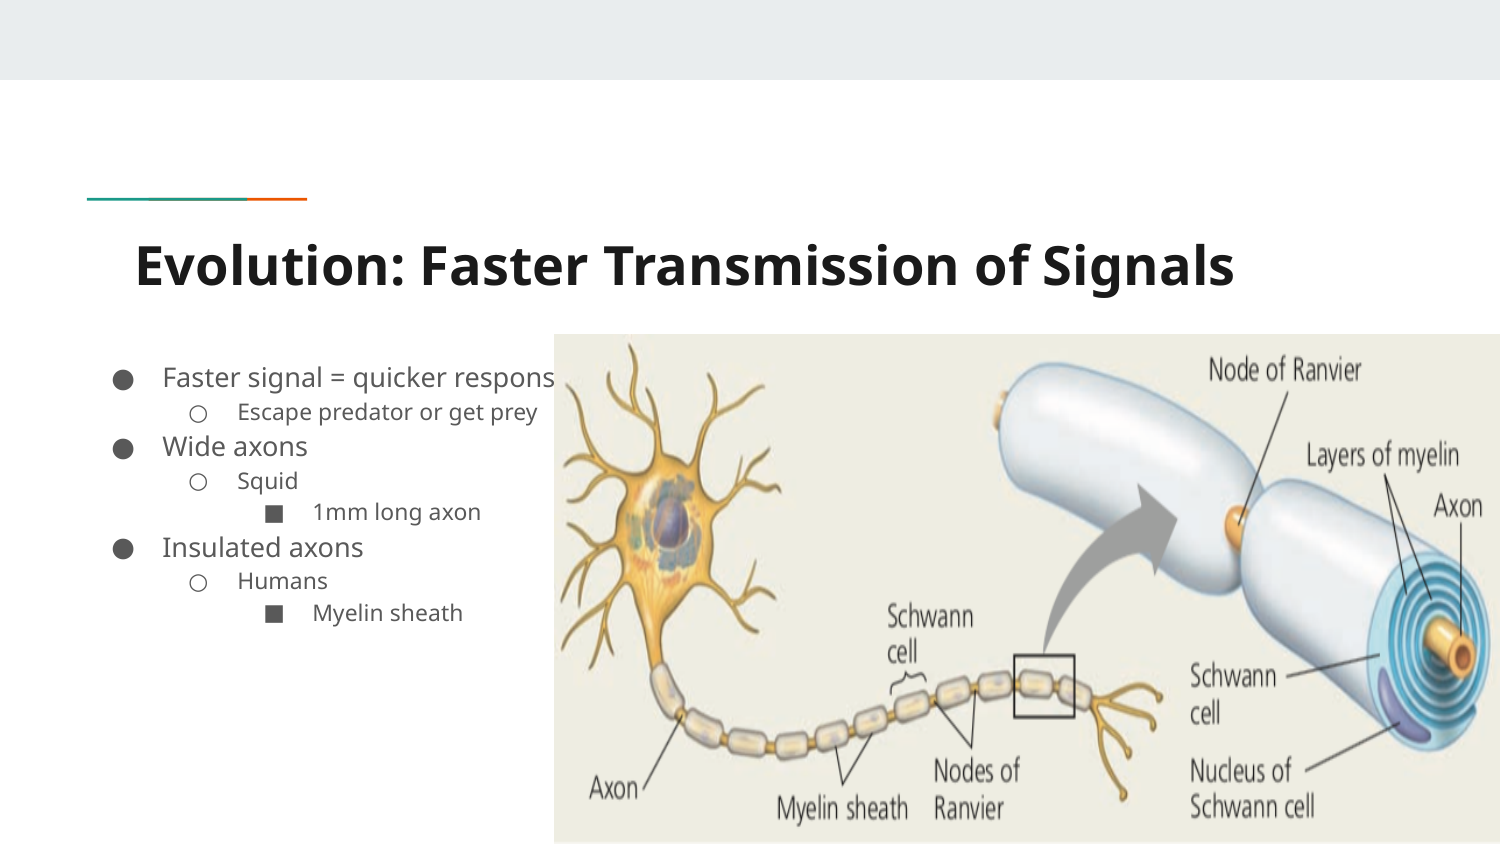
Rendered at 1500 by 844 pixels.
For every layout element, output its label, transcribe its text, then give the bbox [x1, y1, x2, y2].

picture [554, 333, 1500, 844]
list Faster signal = quicker response Escape predator or get prey Wide axons Squid 1mm long axon Insulated axons Humans Myelin sheath [72, 341, 549, 712]
title Evolution: Faster Transmission of Signals [119, 216, 1381, 305]
